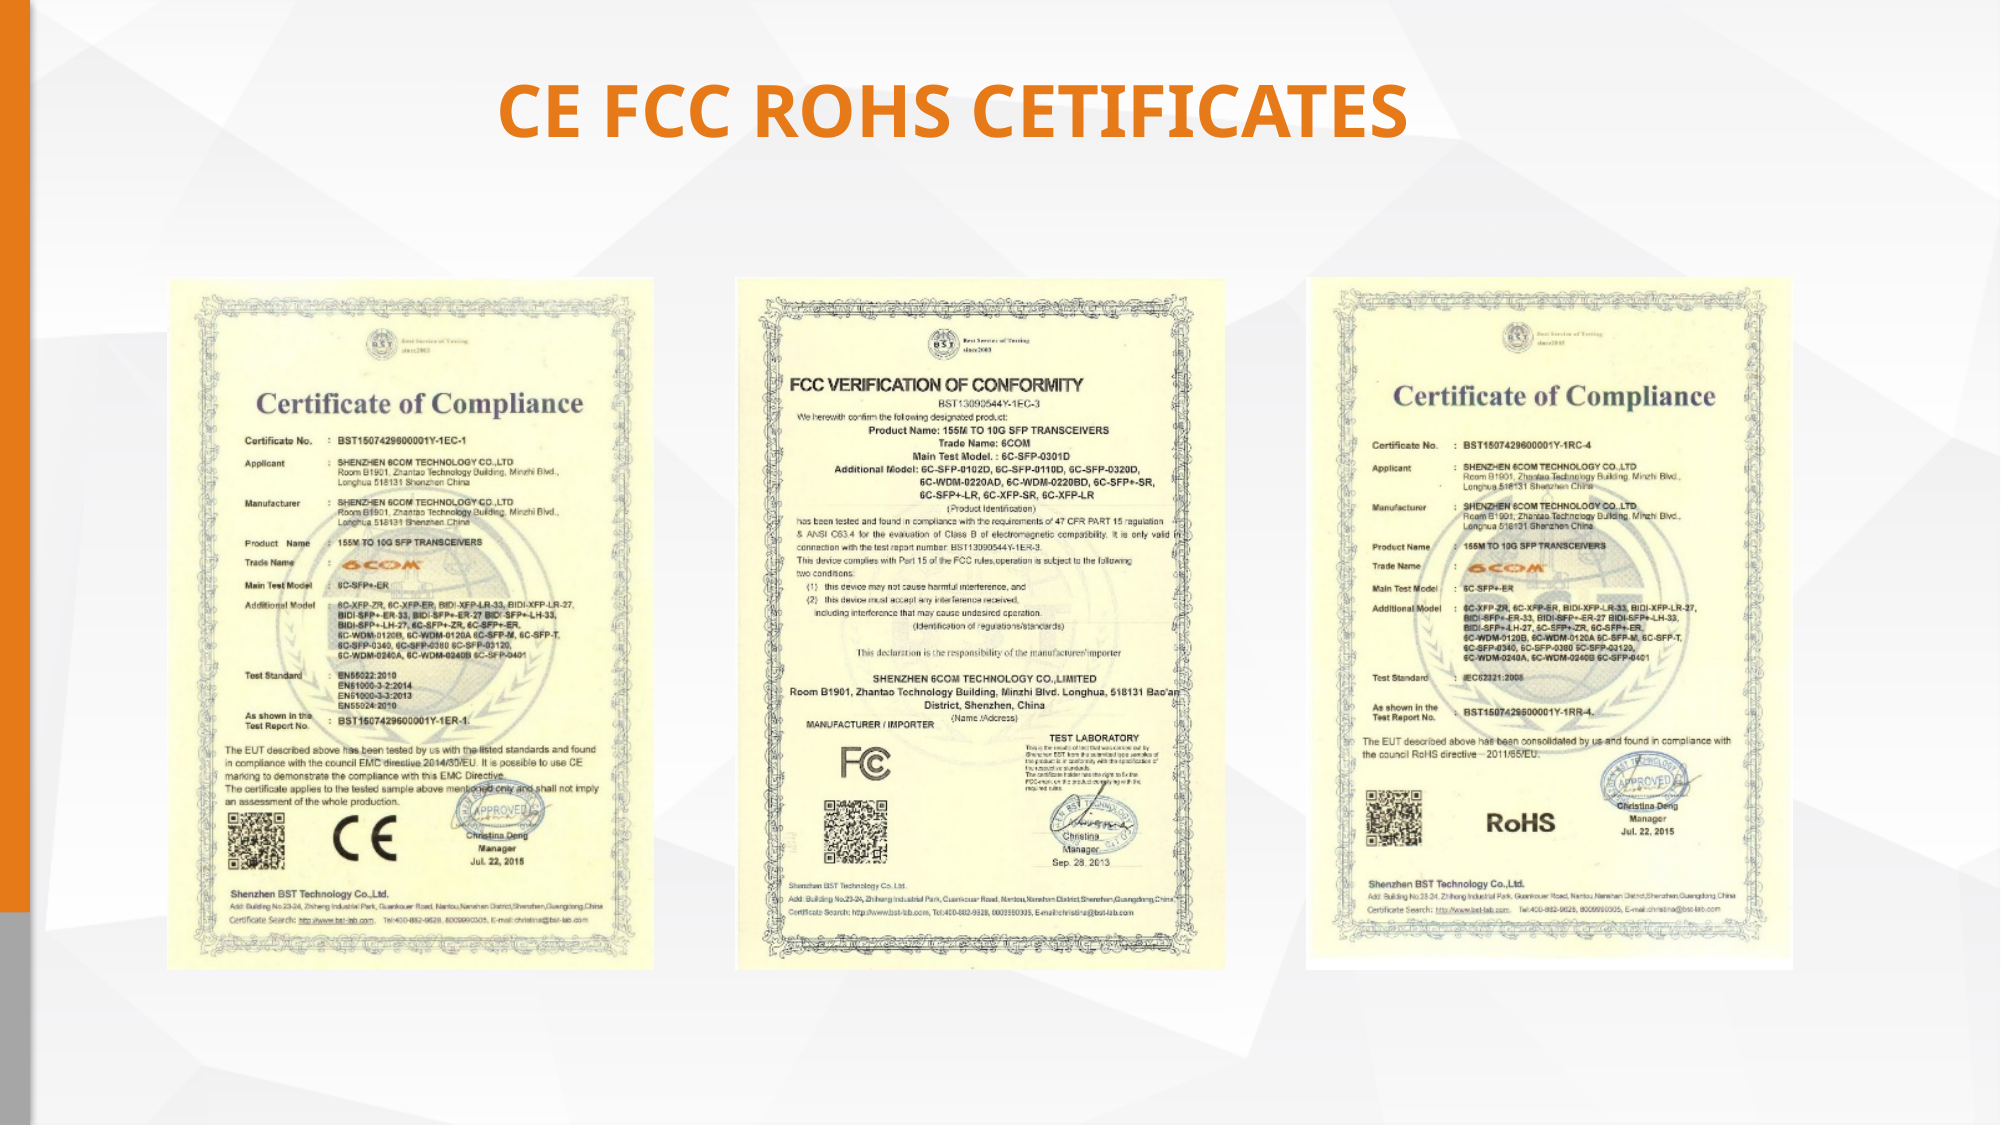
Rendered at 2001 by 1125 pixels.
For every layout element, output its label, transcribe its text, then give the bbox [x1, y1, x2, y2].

title CE FCC ROHS CETIFICATES [90, 67, 1816, 161]
picture [30, 0, 2001, 1125]
